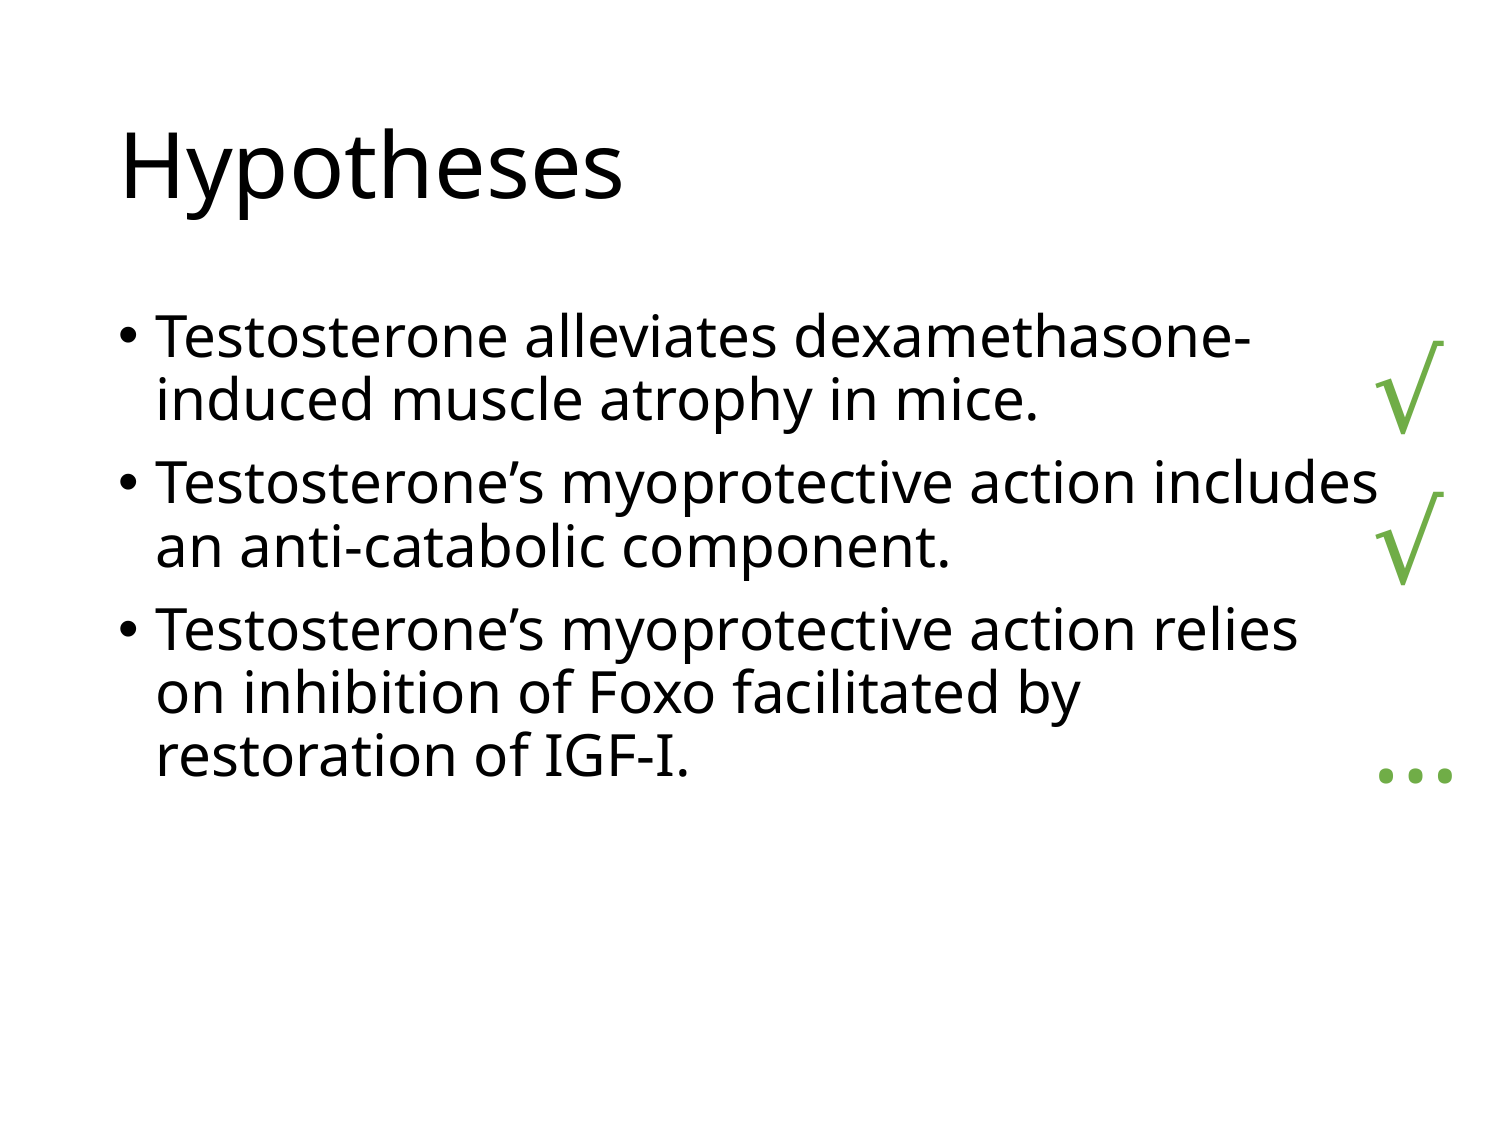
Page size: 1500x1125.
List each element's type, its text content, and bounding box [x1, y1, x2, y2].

text_box … [1356, 663, 1475, 813]
title Hypotheses [103, 59, 1397, 278]
list Testosterone alleviates dexamethasone-induced muscle atrophy in mice. Testosterone’s myoprotective action includes an anti-catabolic component. Testosterone’s myoprotective action relies on inhibition of Foxo facilitated by restoration of IGF-I. [103, 299, 1397, 1014]
text_box √ [1357, 312, 1460, 463]
text_box √ [1357, 464, 1460, 614]
